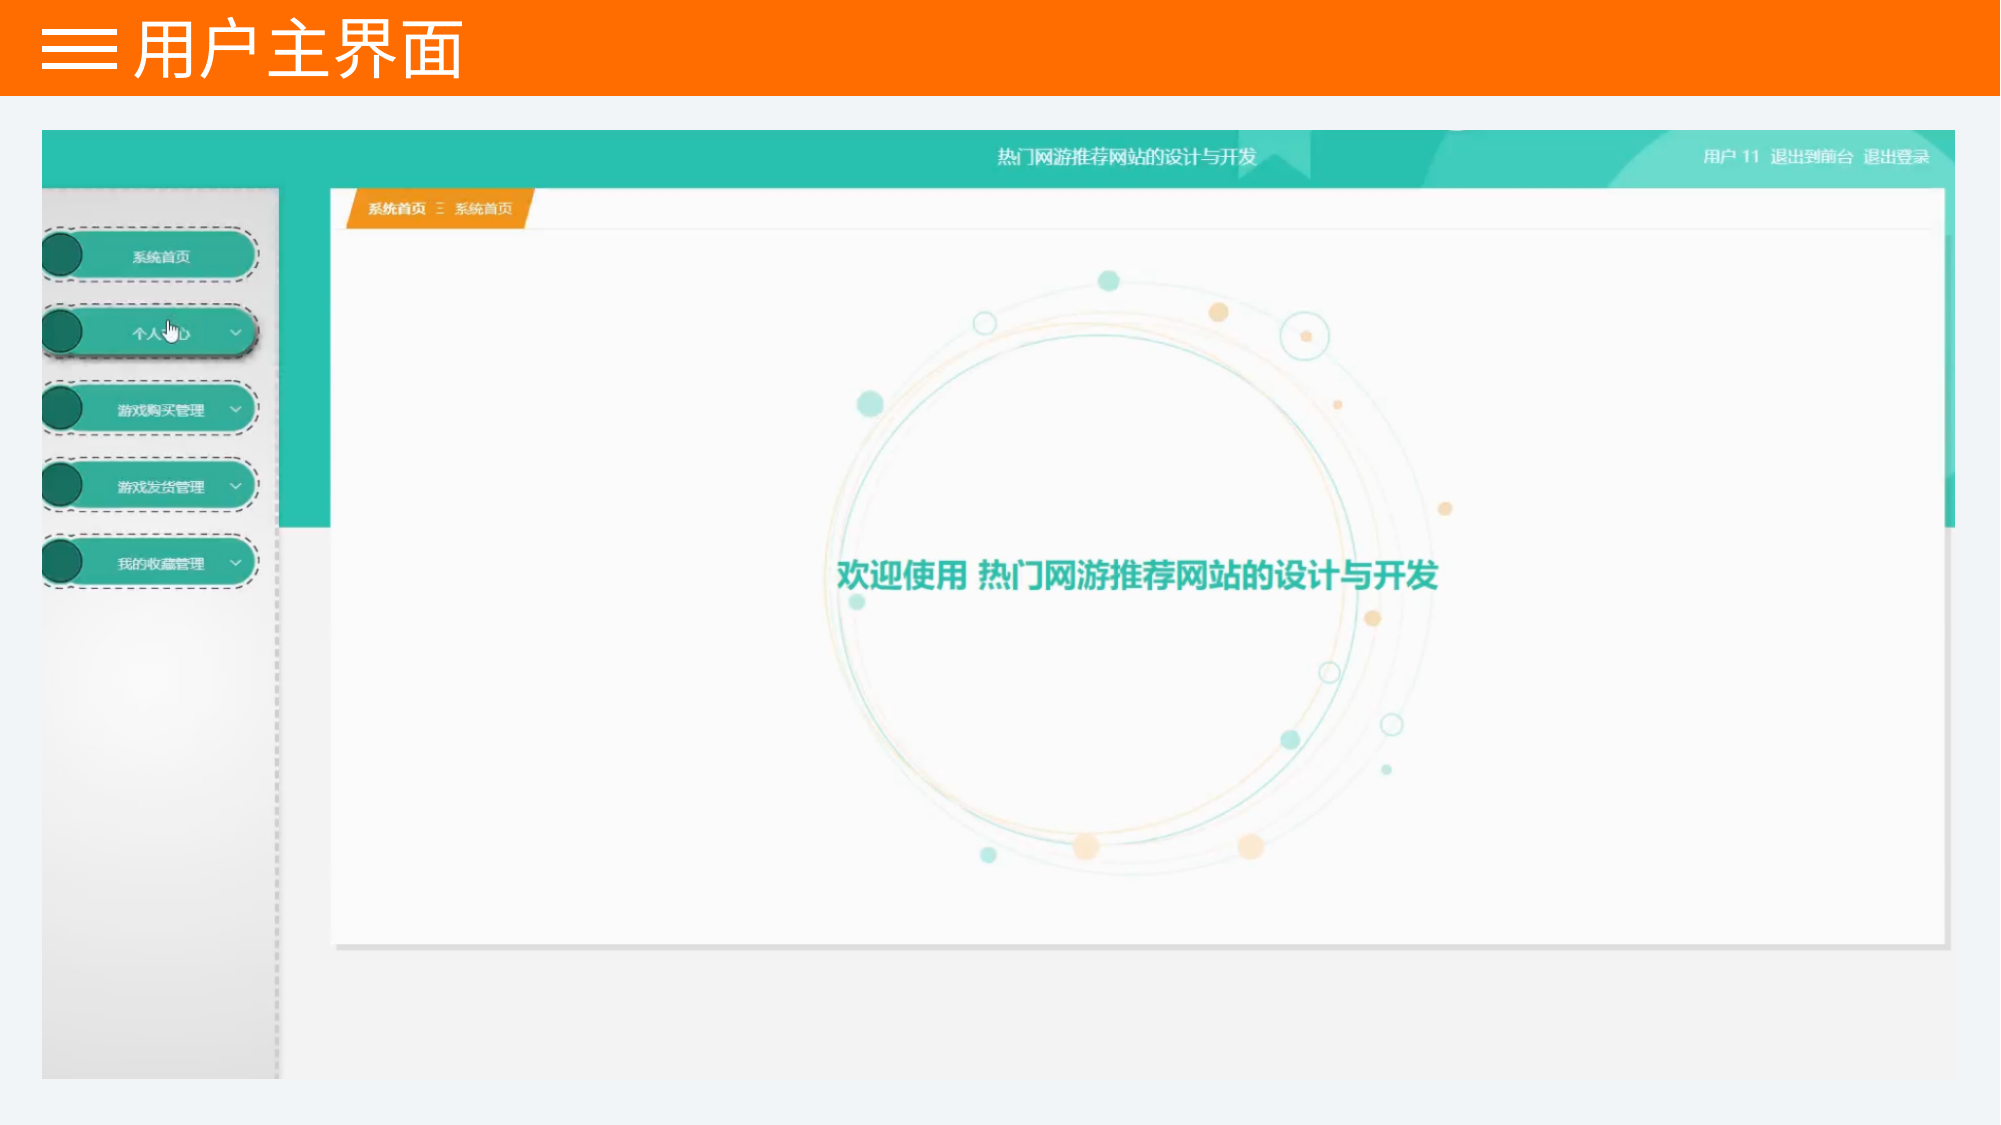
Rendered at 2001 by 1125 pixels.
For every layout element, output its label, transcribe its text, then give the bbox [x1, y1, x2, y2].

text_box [42, 32, 118, 67]
text_box 用户主界面 [117, 0, 813, 95]
picture [42, 130, 1955, 1079]
text_box [0, 0, 2000, 97]
